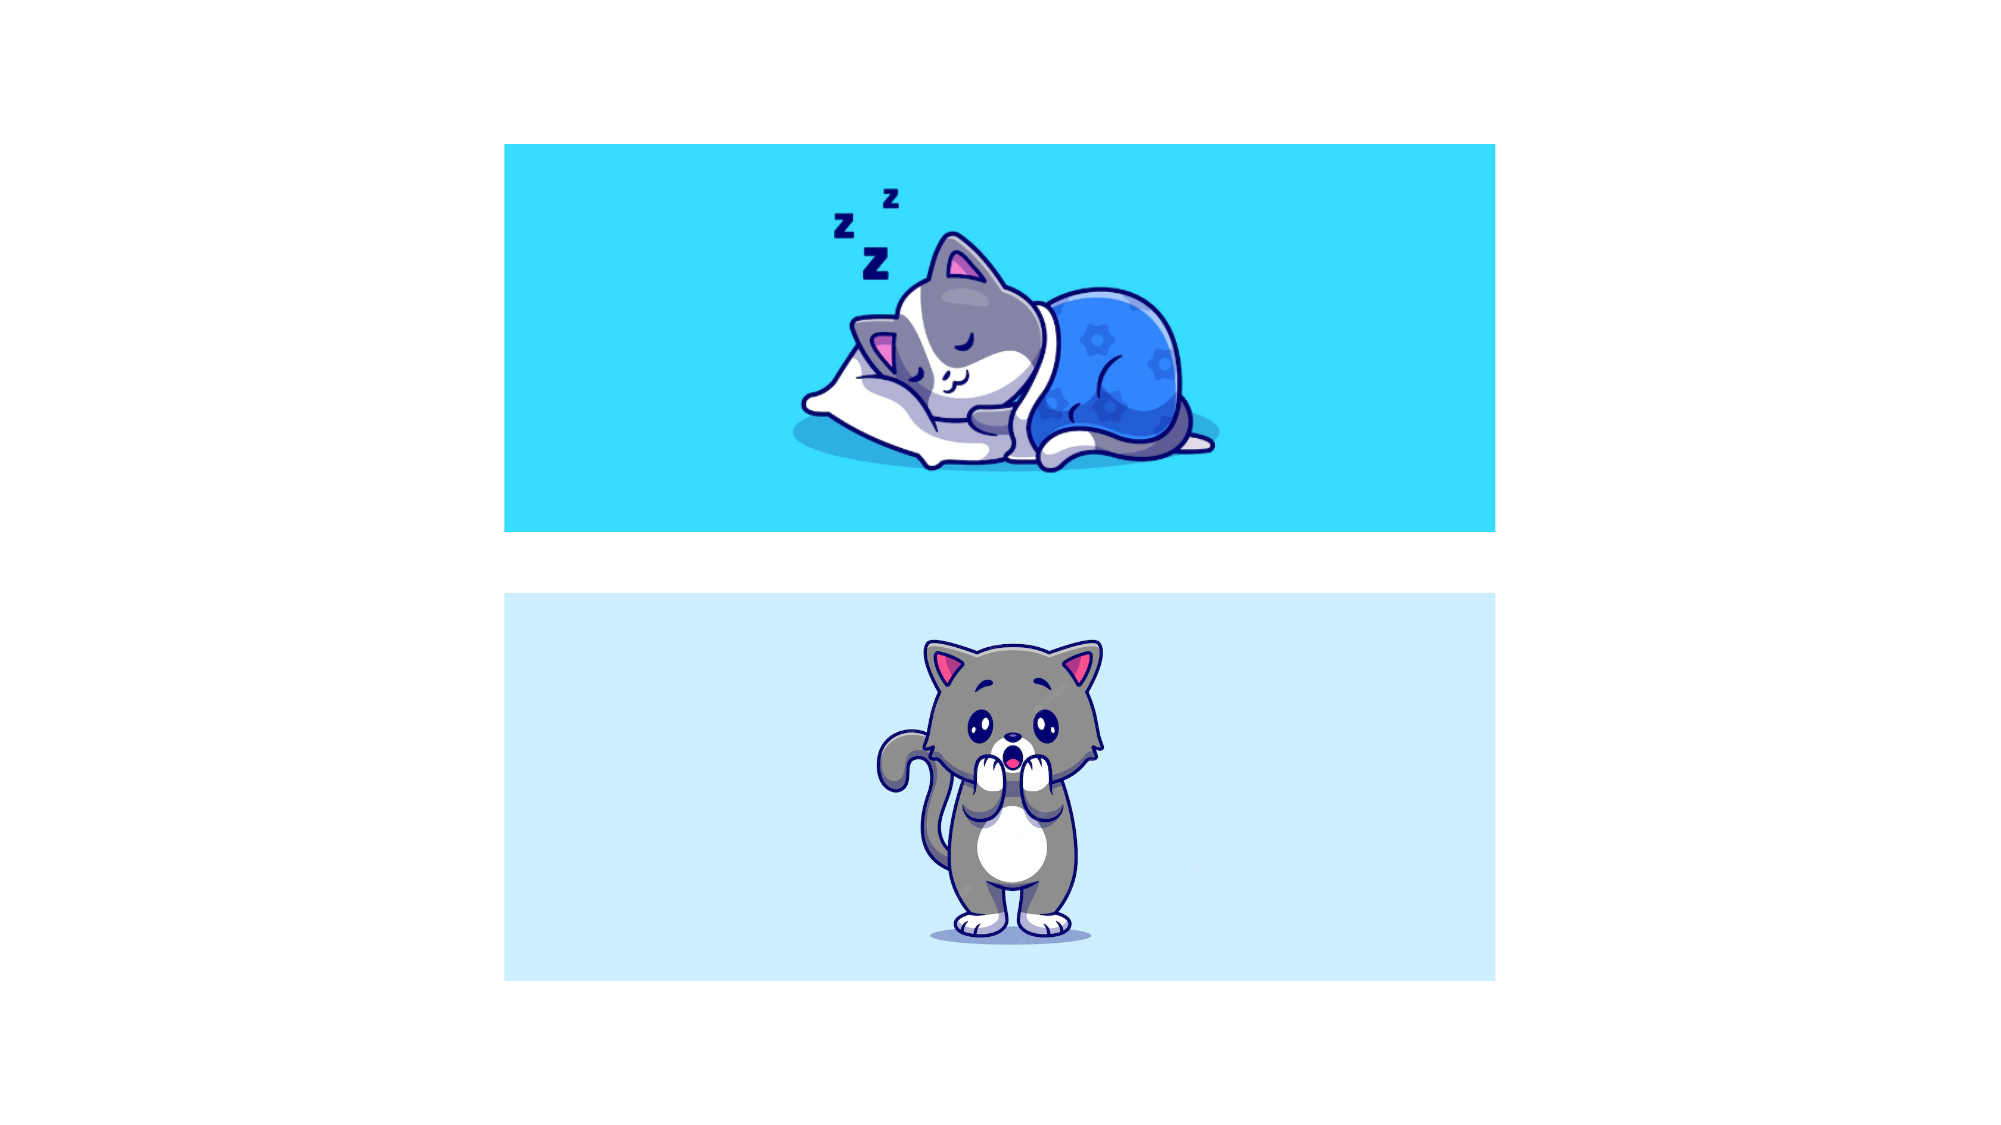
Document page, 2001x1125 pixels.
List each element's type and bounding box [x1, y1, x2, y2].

picture [791, 606, 1209, 968]
text_box [503, 143, 1496, 533]
picture [766, 152, 1234, 524]
text_box [503, 592, 1496, 982]
